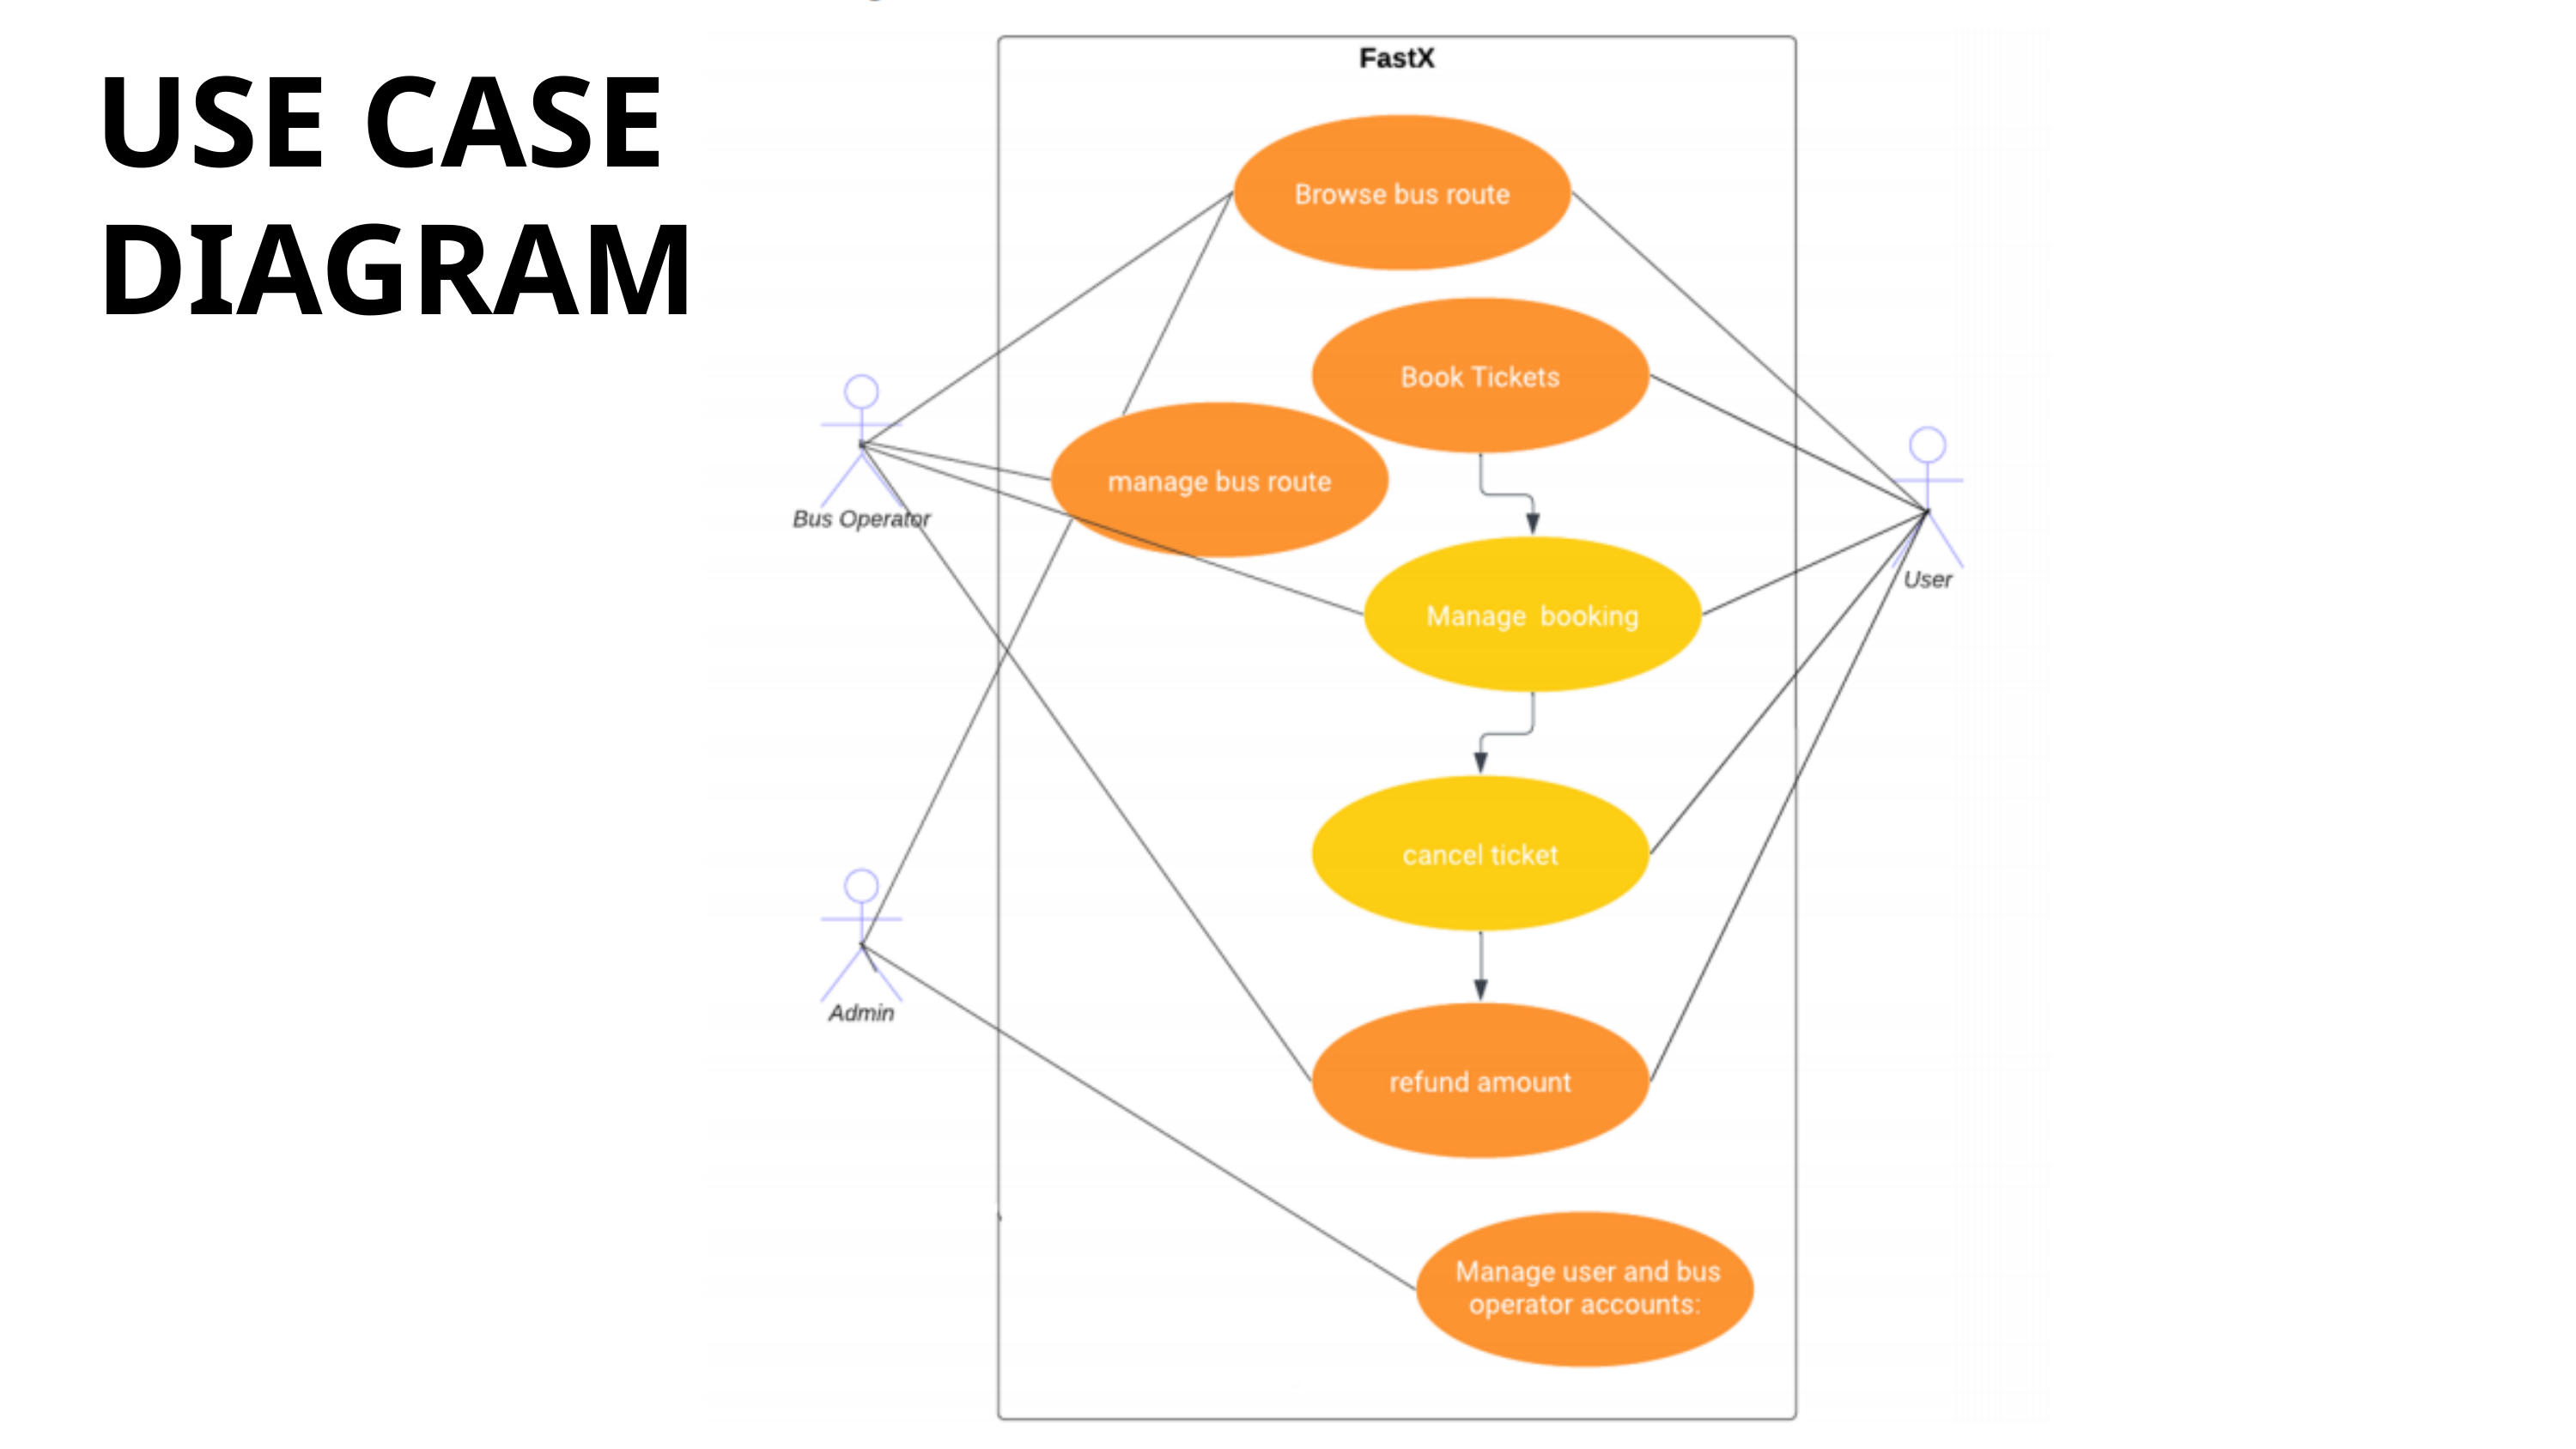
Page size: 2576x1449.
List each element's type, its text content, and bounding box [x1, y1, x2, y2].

text_box USE CASE DIAGRAM [0, 44, 1433, 340]
text_box [579, 0, 2226, 1449]
